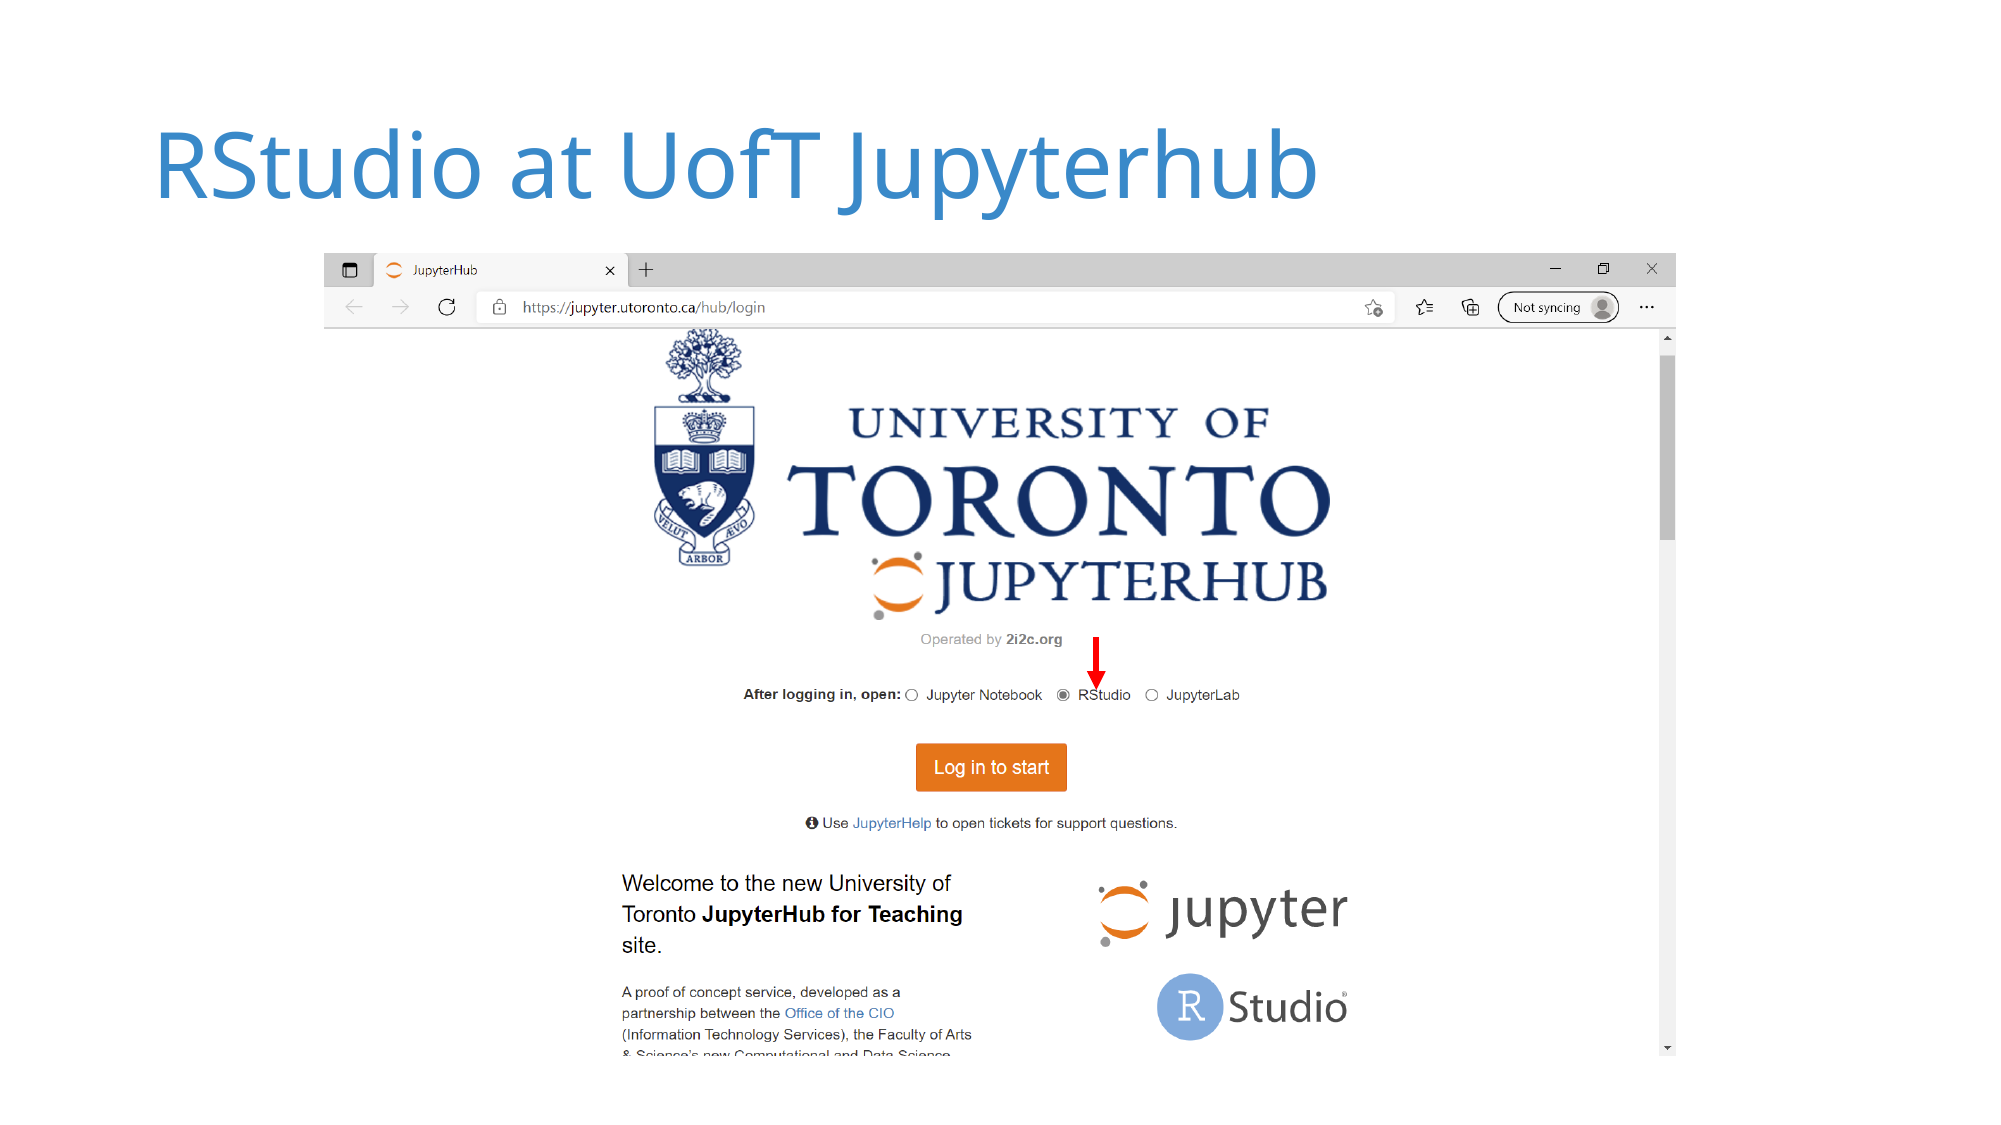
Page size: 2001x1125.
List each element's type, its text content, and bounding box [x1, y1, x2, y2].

title RStudio at UofT Jupyterhub [137, 59, 1863, 278]
picture [324, 253, 1676, 1056]
